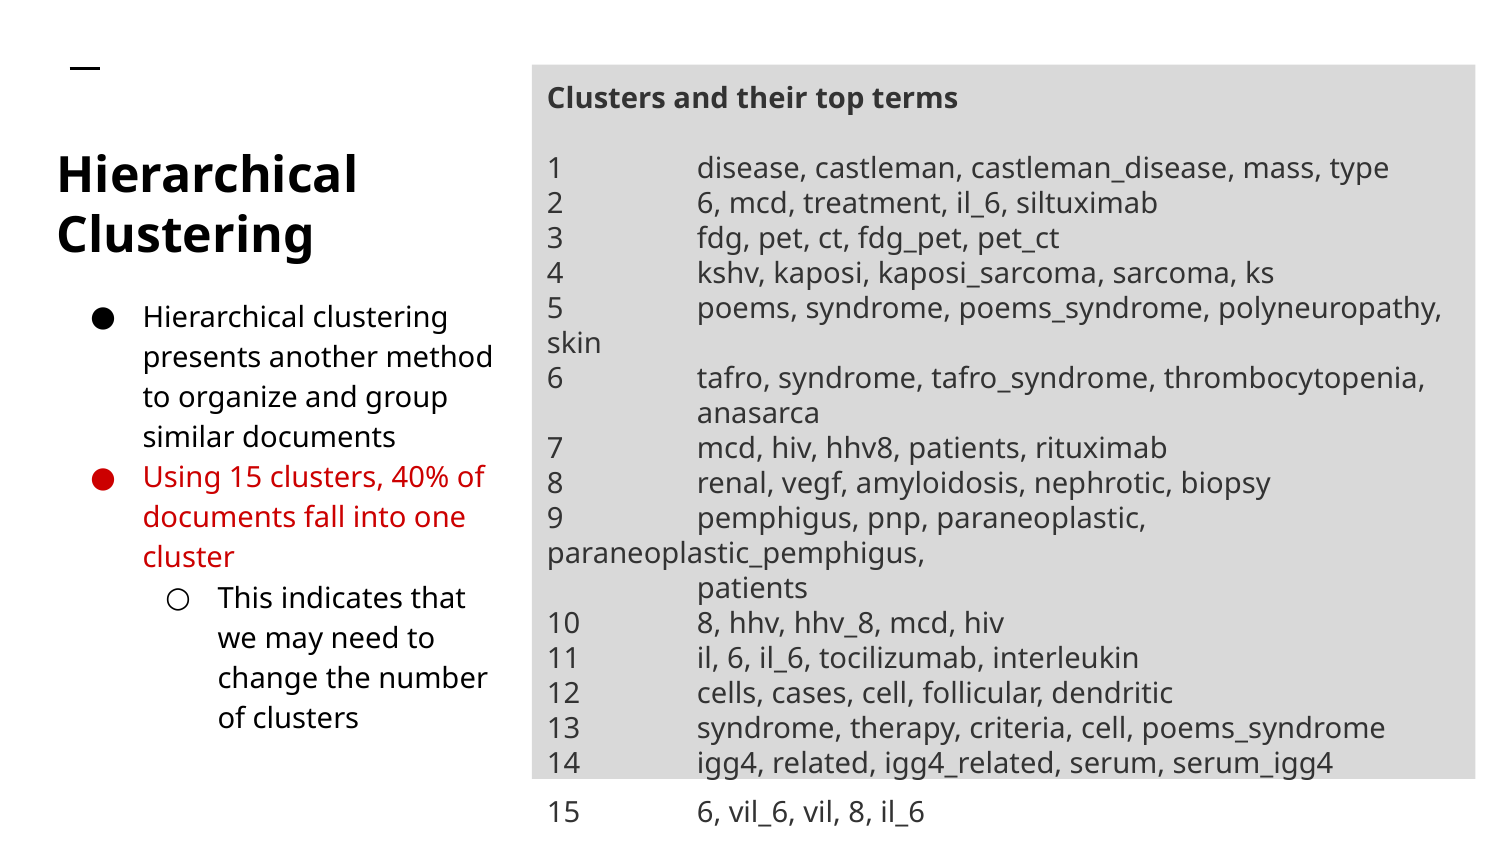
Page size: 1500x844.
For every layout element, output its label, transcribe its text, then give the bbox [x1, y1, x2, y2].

text_box Clusters and their top terms 1 disease, castleman, castleman_disease, mass, type 2 6, mcd, treatment, il_6, siltuximab 3 fdg, pet, ct, fdg_pet, pet_ct 4 kshv, kaposi, kaposi_sarcoma, sarcoma, ks 5 poems, syndrome, poems_syndrome, polyneuropathy, skin 6 tafro, syndrome, tafro_syndrome, thrombocytopenia, anasarca 7 mcd, hiv, hhv8, patients, rituximab 8 renal, vegf, amyloidosis, nephrotic, biopsy 9 pemphigus, pnp, paraneoplastic, paraneoplastic_pemphigus, patients 10 8, hhv, hhv_8, mcd, hiv 11 il, 6, il_6, tocilizumab, interleukin 12 cells, cases, cell, follicular, dendritic 13 syndrome, therapy, criteria, cell, poems_syndrome 14 igg4, related, igg4_related, serum, serum_igg4 15 6, vil_6, vil, 8, il_6 [531, 64, 1476, 779]
title Hierarchical Clustering [41, 153, 531, 278]
list Hierarchical clustering presents another method to organize and group similar documents Using 15 clusters, 40% of documents fall into one cluster This indicates that we may need to change the number of clusters [52, 277, 514, 764]
